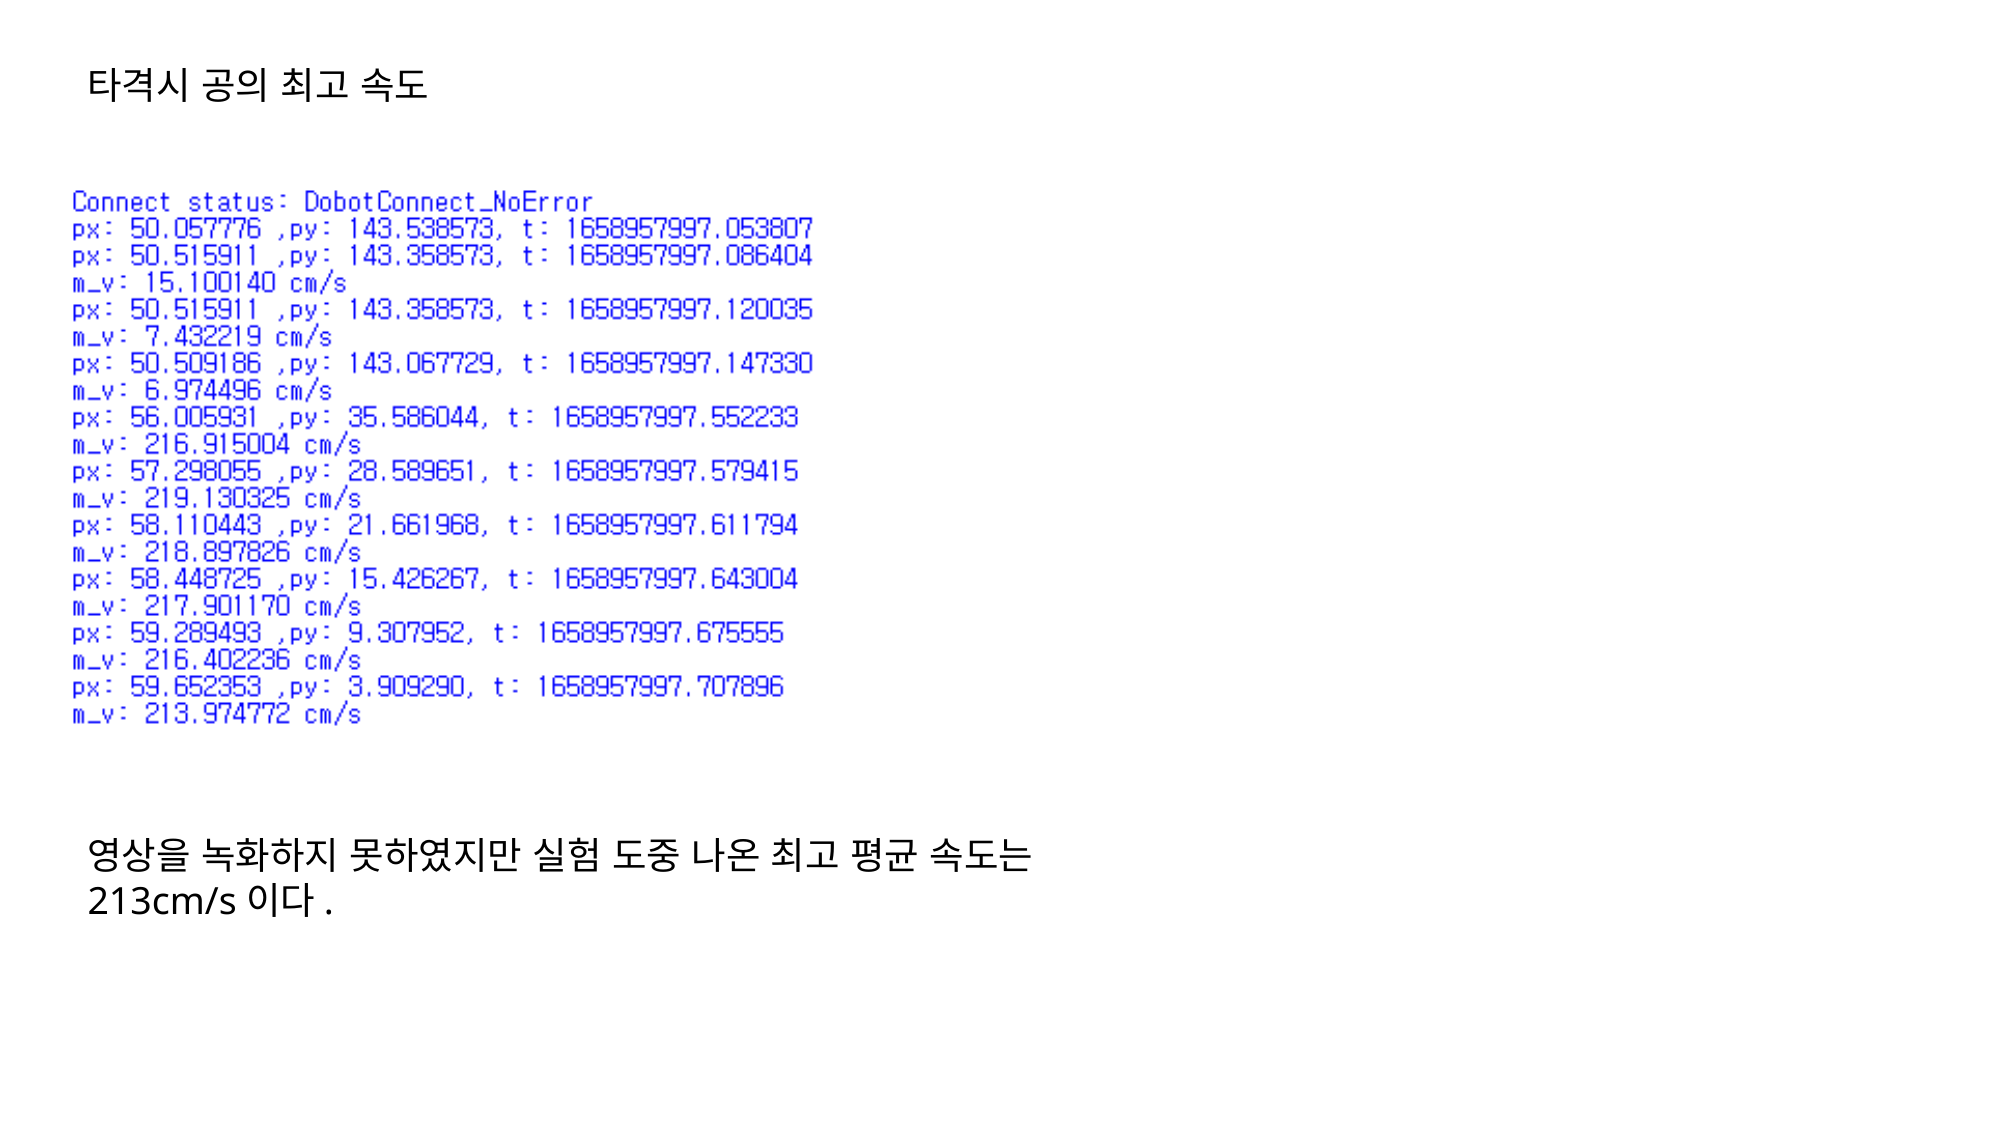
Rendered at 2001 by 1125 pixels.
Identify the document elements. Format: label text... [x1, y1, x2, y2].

text_box 영상을 녹화하지 못하였지만 실험 도중 나온 최고 평균 속도는 213cm/s이다. [72, 824, 1096, 930]
text_box 타격시 공의 최고 속도 [72, 54, 746, 114]
picture [72, 189, 829, 730]
